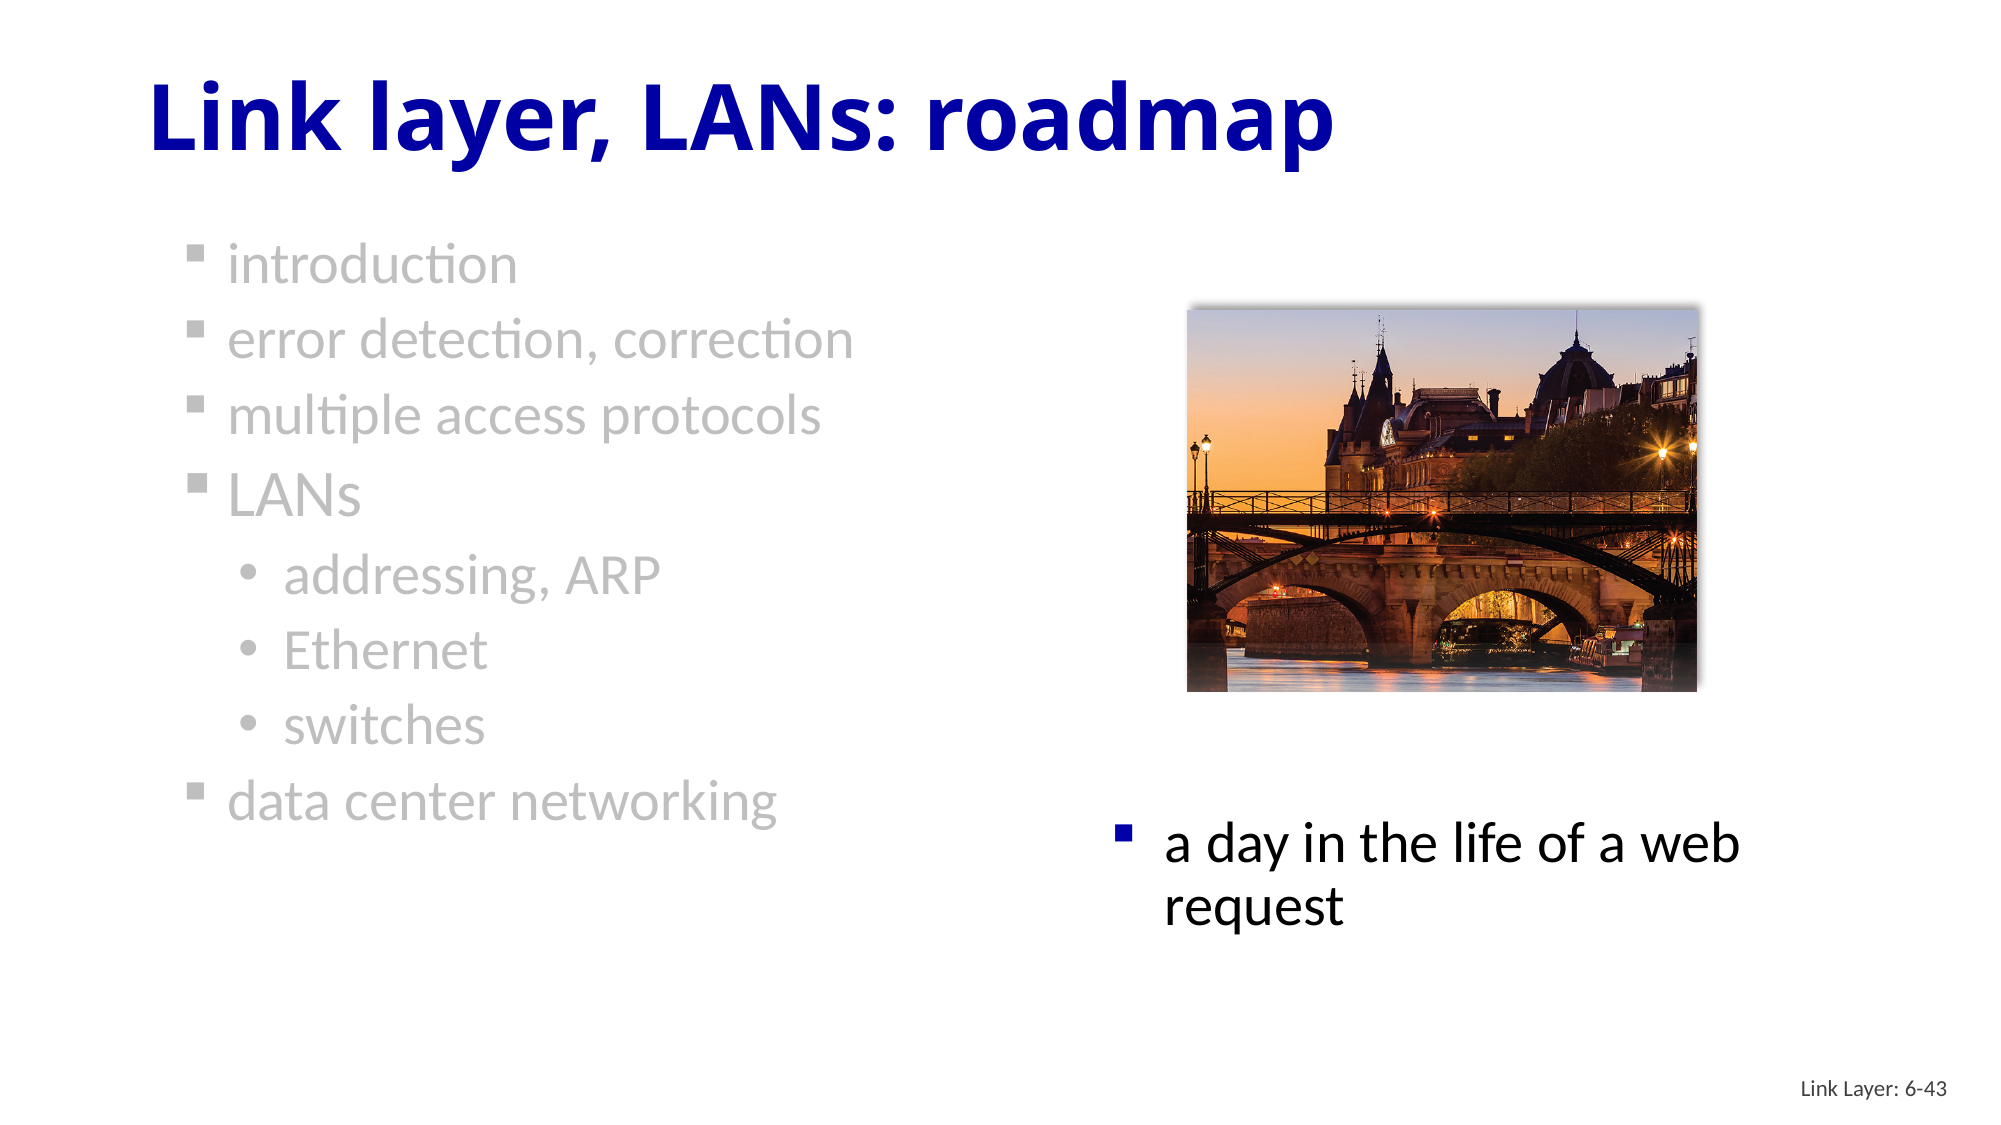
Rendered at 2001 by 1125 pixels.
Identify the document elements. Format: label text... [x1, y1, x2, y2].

title Link layer, LANs: roadmap [131, 47, 1856, 195]
text_box introduction error detection, correction multiple access protocols LANs addressing, ARP Ethernet switches data center networking [165, 225, 1080, 1053]
text_box a day in the life of a web request [1080, 804, 1907, 966]
picture [1187, 310, 1697, 692]
slide_number Link Layer: 6-43 [1512, 1056, 1963, 1117]
